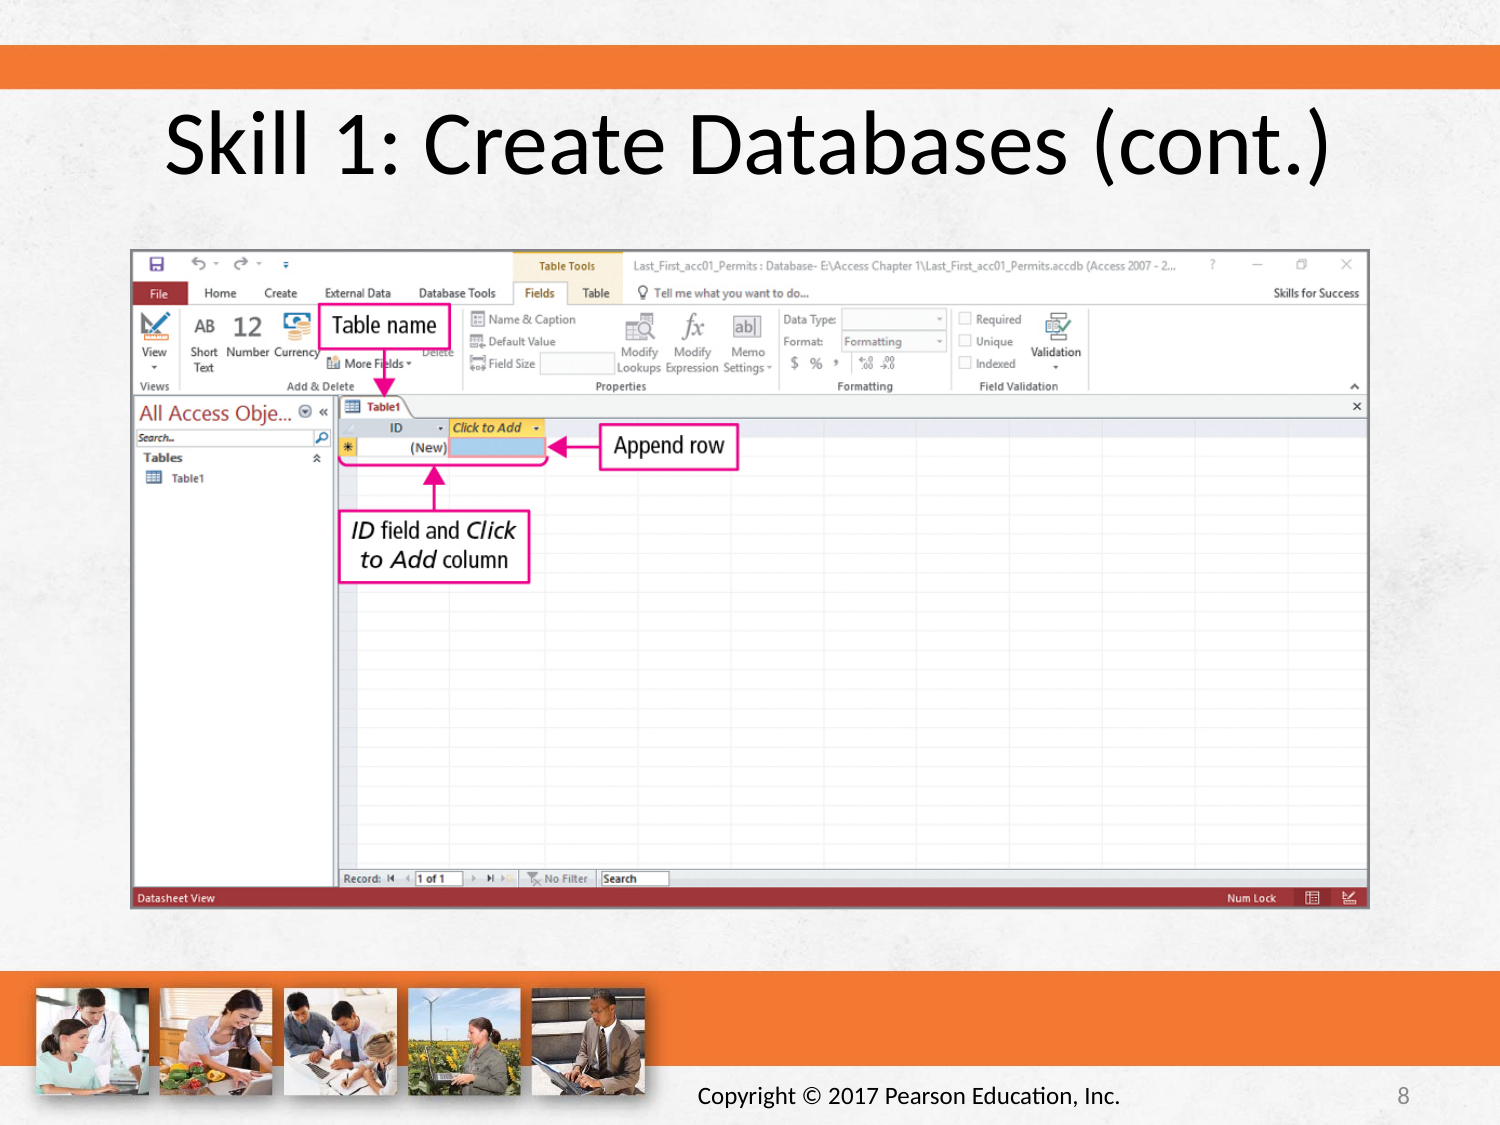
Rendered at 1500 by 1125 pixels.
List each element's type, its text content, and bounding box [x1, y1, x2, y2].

picture [0, 0, 1500, 1125]
slide_number 8 [1074, 1065, 1425, 1125]
title Skill 1: Create Databases (cont.) [99, 49, 1401, 226]
footer Copyright © 2017 Pearson Education, Inc. [650, 1065, 1074, 1125]
